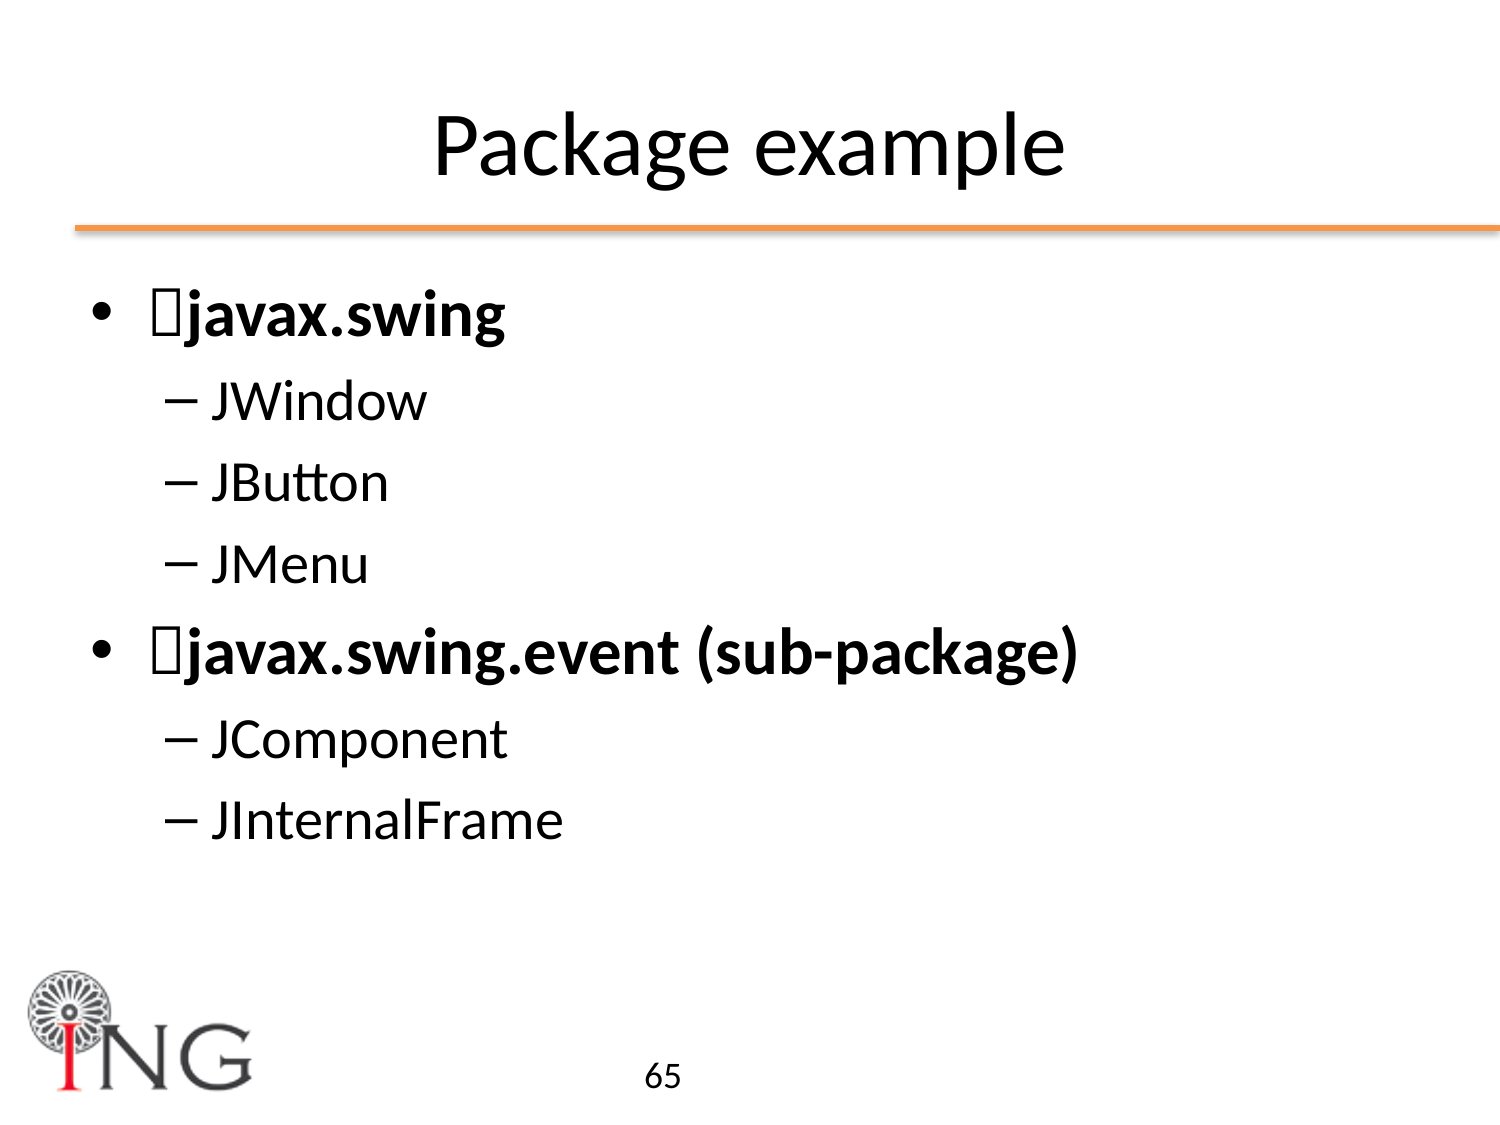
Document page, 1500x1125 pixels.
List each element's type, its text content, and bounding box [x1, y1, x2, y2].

list 􏰀javax.swing JWindow JButton JMenu 􏰀javax.swing.event (sub-package) JComponent JInternalFrame [75, 262, 1425, 1005]
slide_number 65 [629, 1043, 1425, 1104]
picture [3, 948, 281, 1124]
title Package example [75, 45, 1425, 233]
